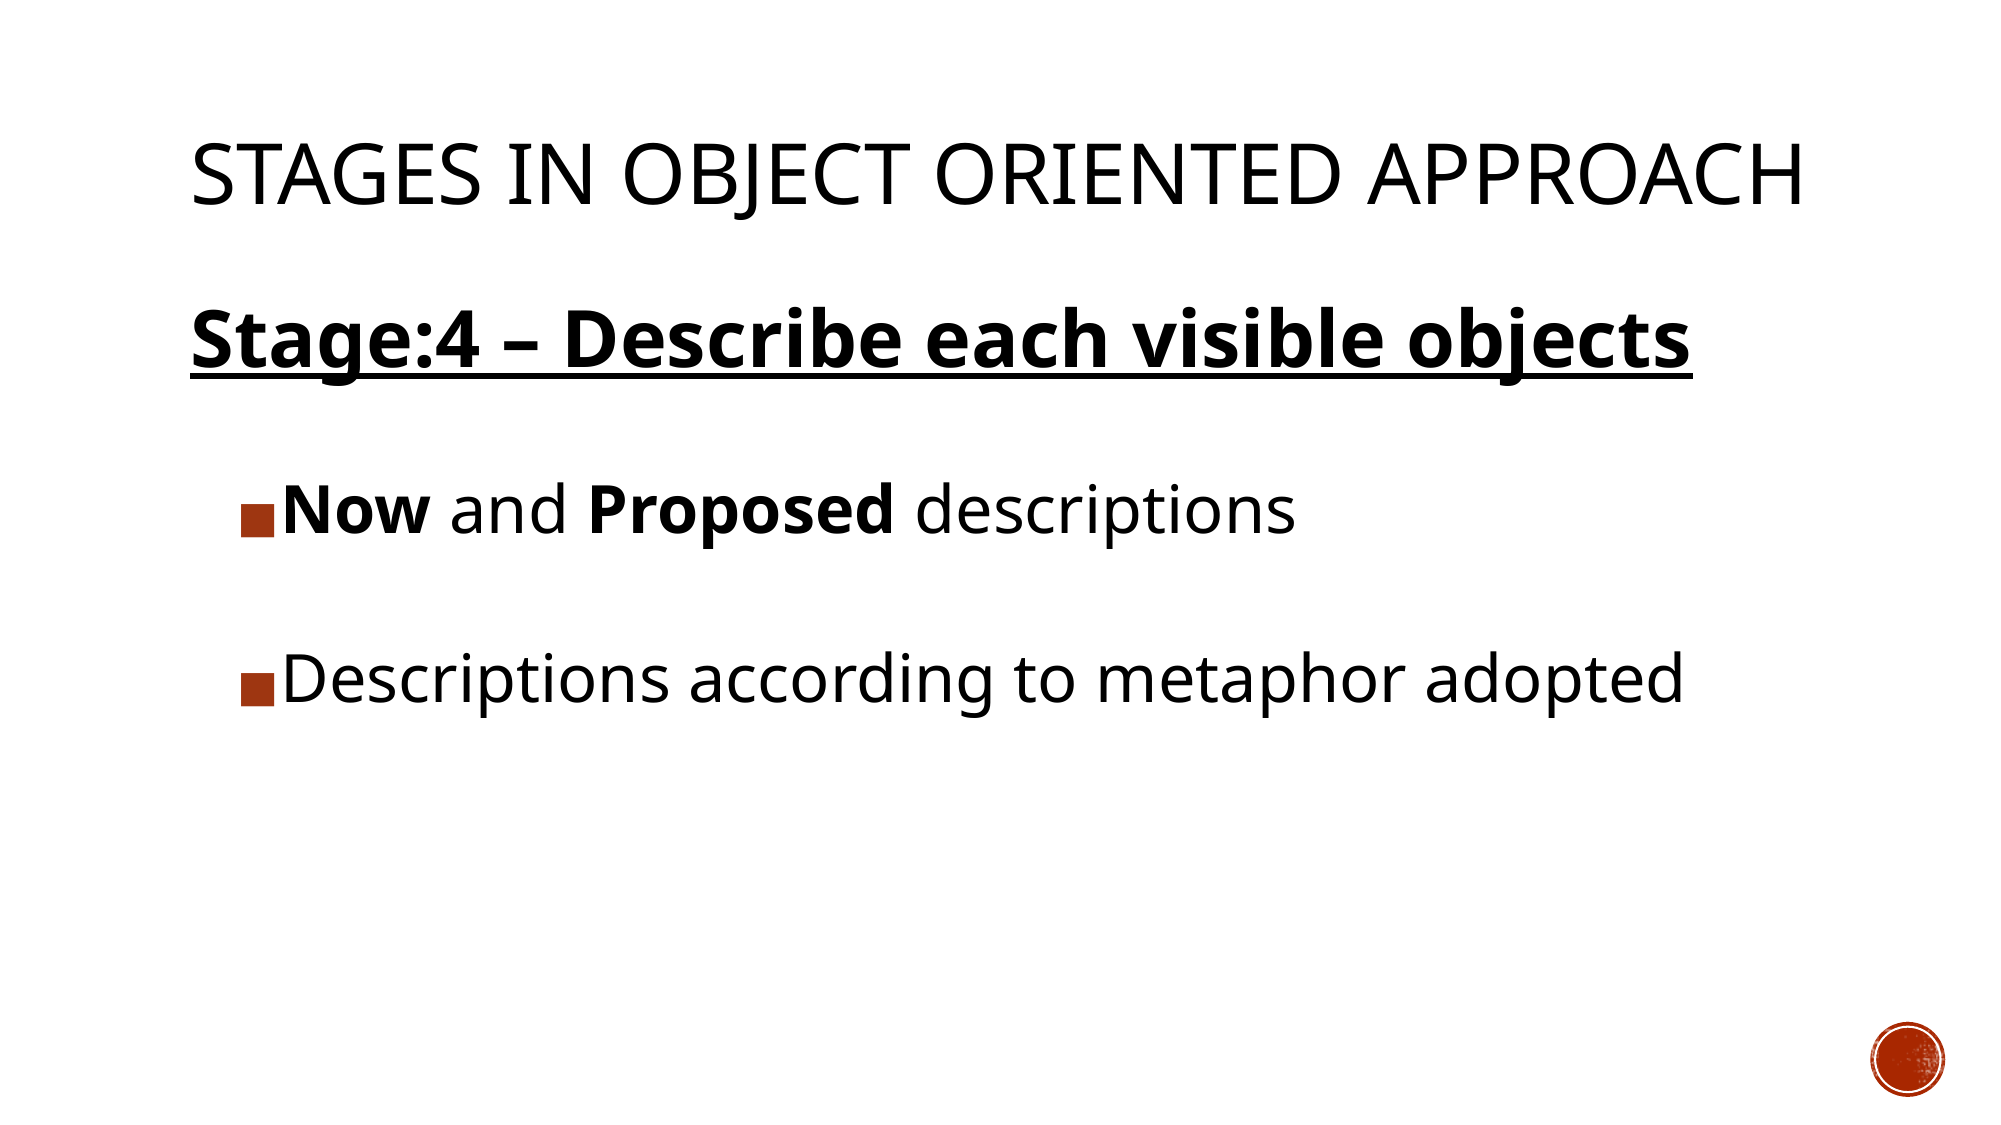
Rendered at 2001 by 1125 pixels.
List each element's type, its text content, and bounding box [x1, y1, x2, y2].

title STAGES IN OBJECT ORIENTED APPROACH [175, 79, 1826, 261]
list Stage:4 – Describe each visible objects Now and Proposed descriptions Descriptions according to metaphor adopted [175, 261, 1826, 1010]
picture [1870, 1021, 1946, 1097]
